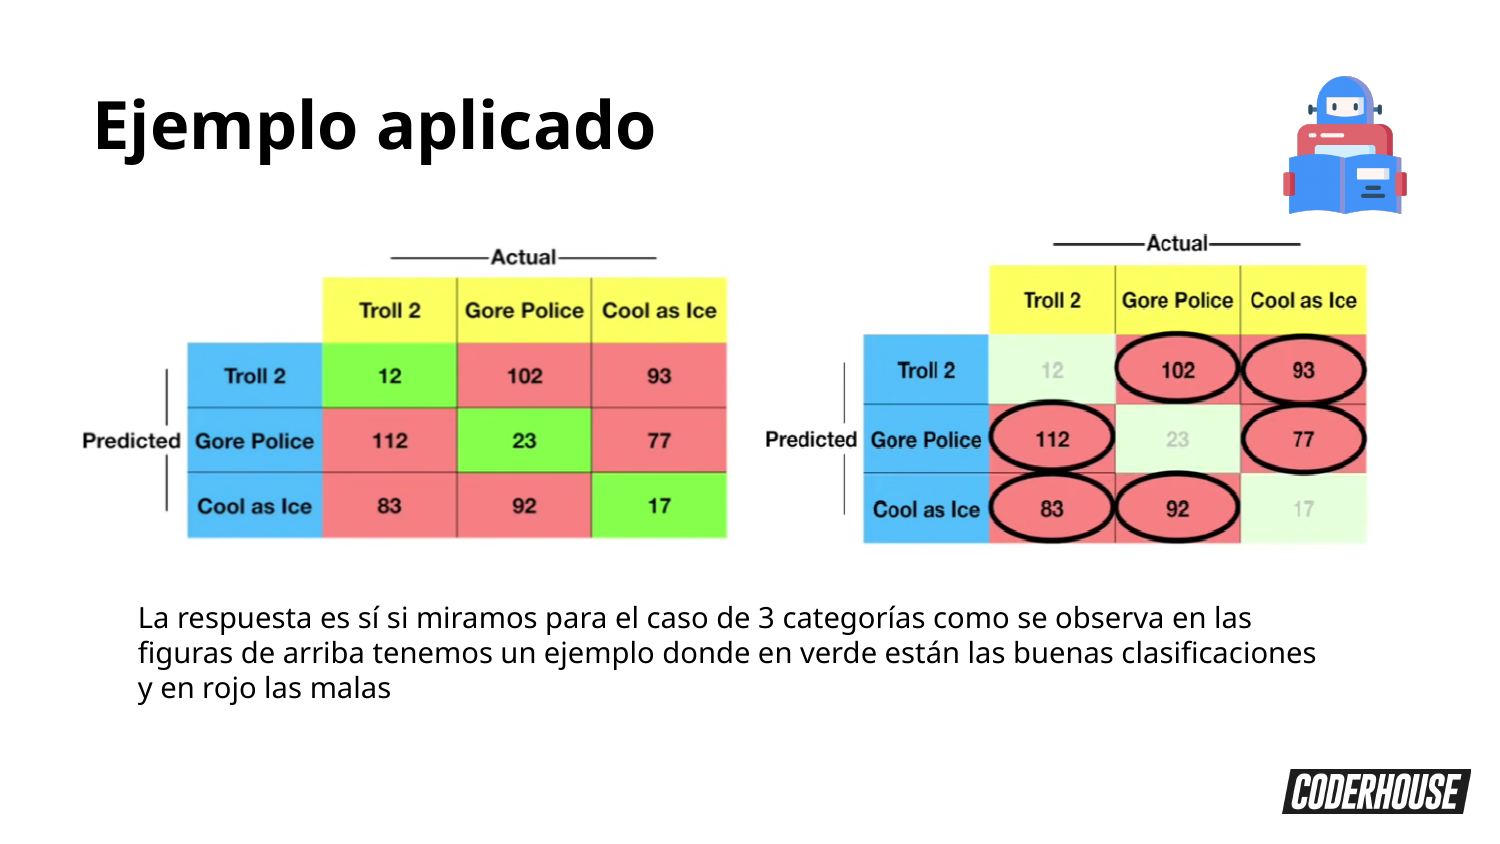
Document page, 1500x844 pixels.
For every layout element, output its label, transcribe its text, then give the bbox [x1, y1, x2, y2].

text_box La respuesta es sí si miramos para el caso de 3 categorías como se observa en las figuras de arriba tenemos un ejemplo donde en verde están las buenas clasificaciones y en rojo las malas [122, 584, 1346, 720]
text_box Ejemplo aplicado [77, 76, 1275, 179]
picture [61, 230, 741, 546]
picture [754, 226, 1389, 551]
picture [1281, 769, 1471, 814]
picture [1276, 76, 1414, 214]
